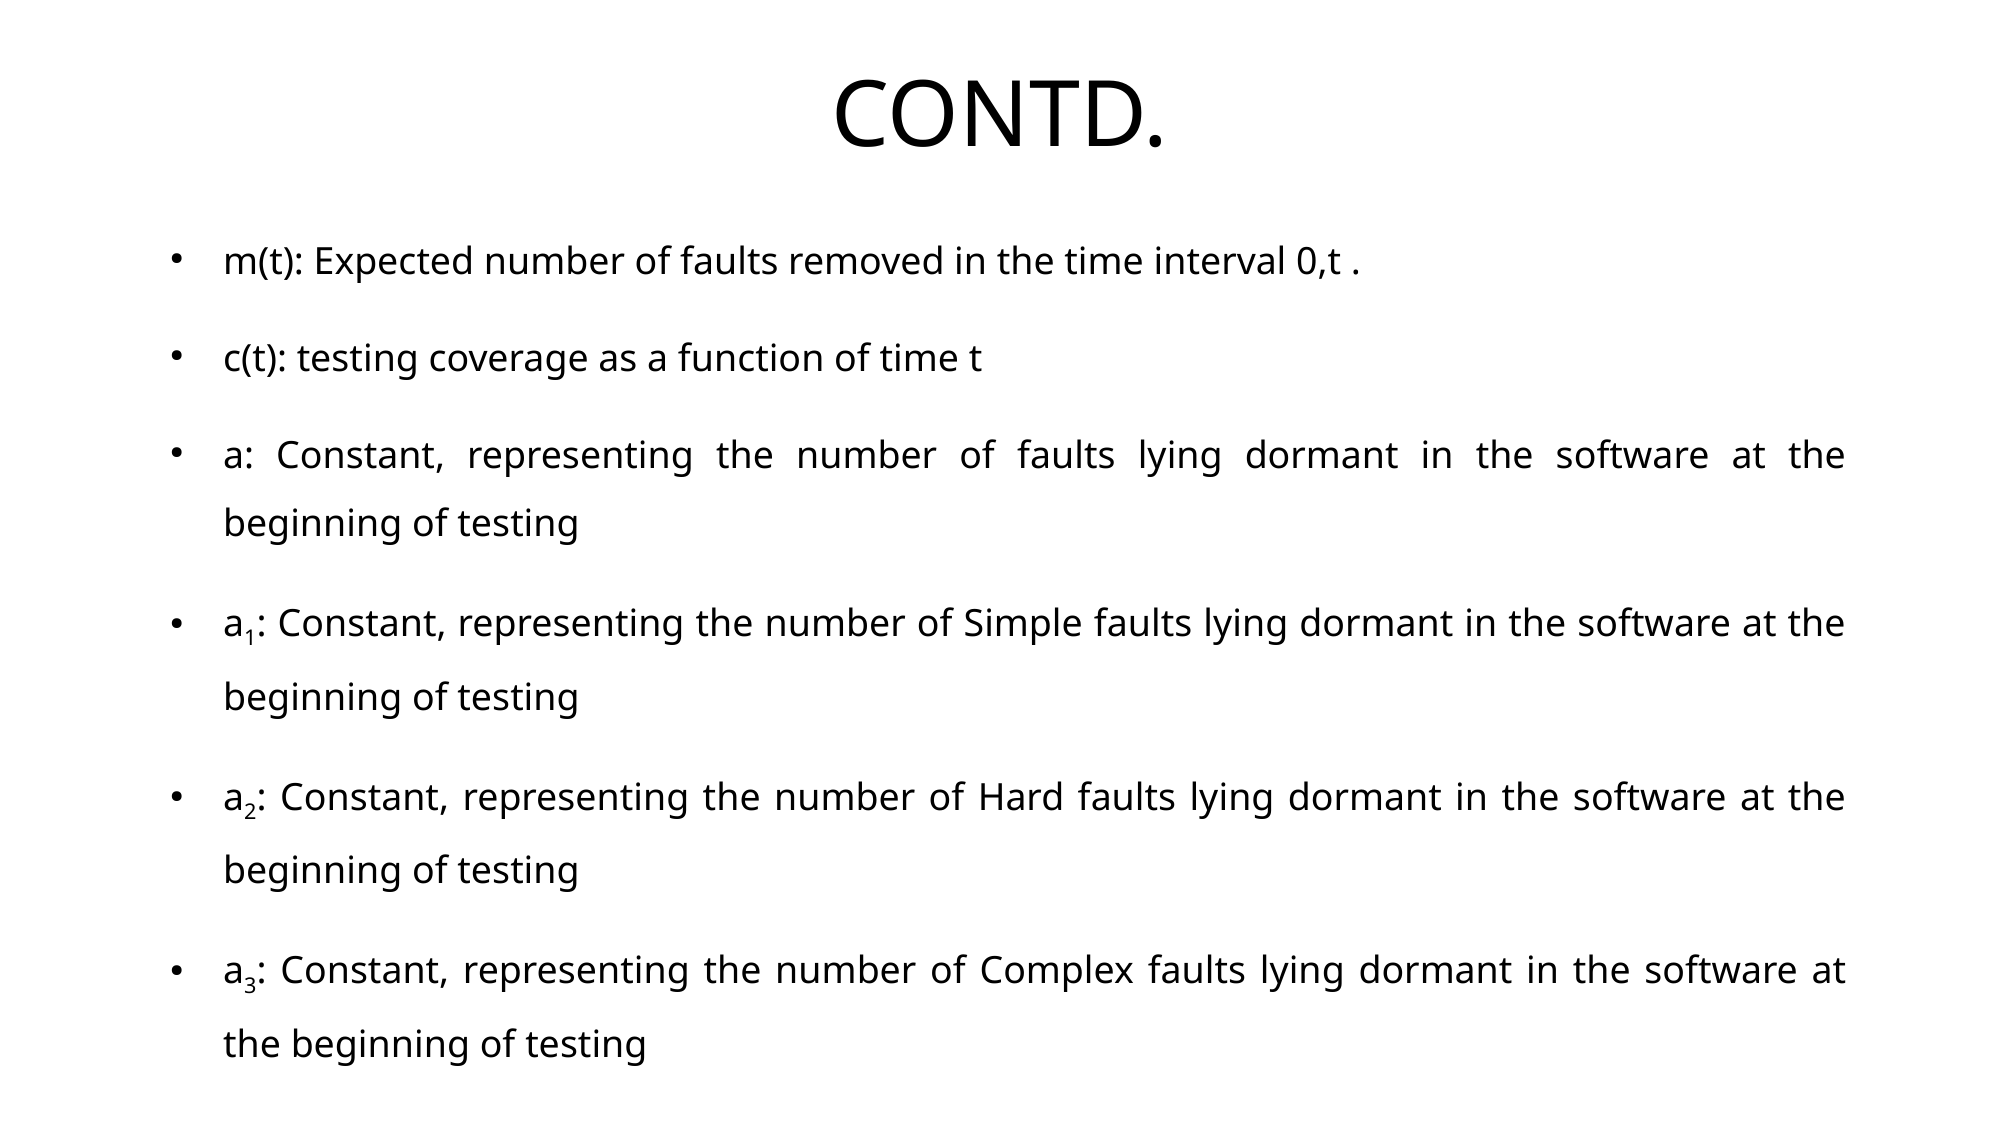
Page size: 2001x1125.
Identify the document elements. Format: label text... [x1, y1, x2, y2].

list m(t): Expected number of faults removed in the time interval 0,t . c(t): testing coverage as a function of time t a: Constant, representing the number of faults lying dormant in the software at the beginning of testing a1: Constant, representing the number of Simple faults lying dormant in the software at the beginning of testing a2: Constant, representing the number of Hard faults lying dormant in the software at the beginning of testing a3: Constant, representing the number of Complex faults lying dormant in the software at the beginning of testing b: Cons tant fault detection / isolation / correction rate [137, 207, 1863, 1098]
title CONTD. [137, 59, 1863, 182]
